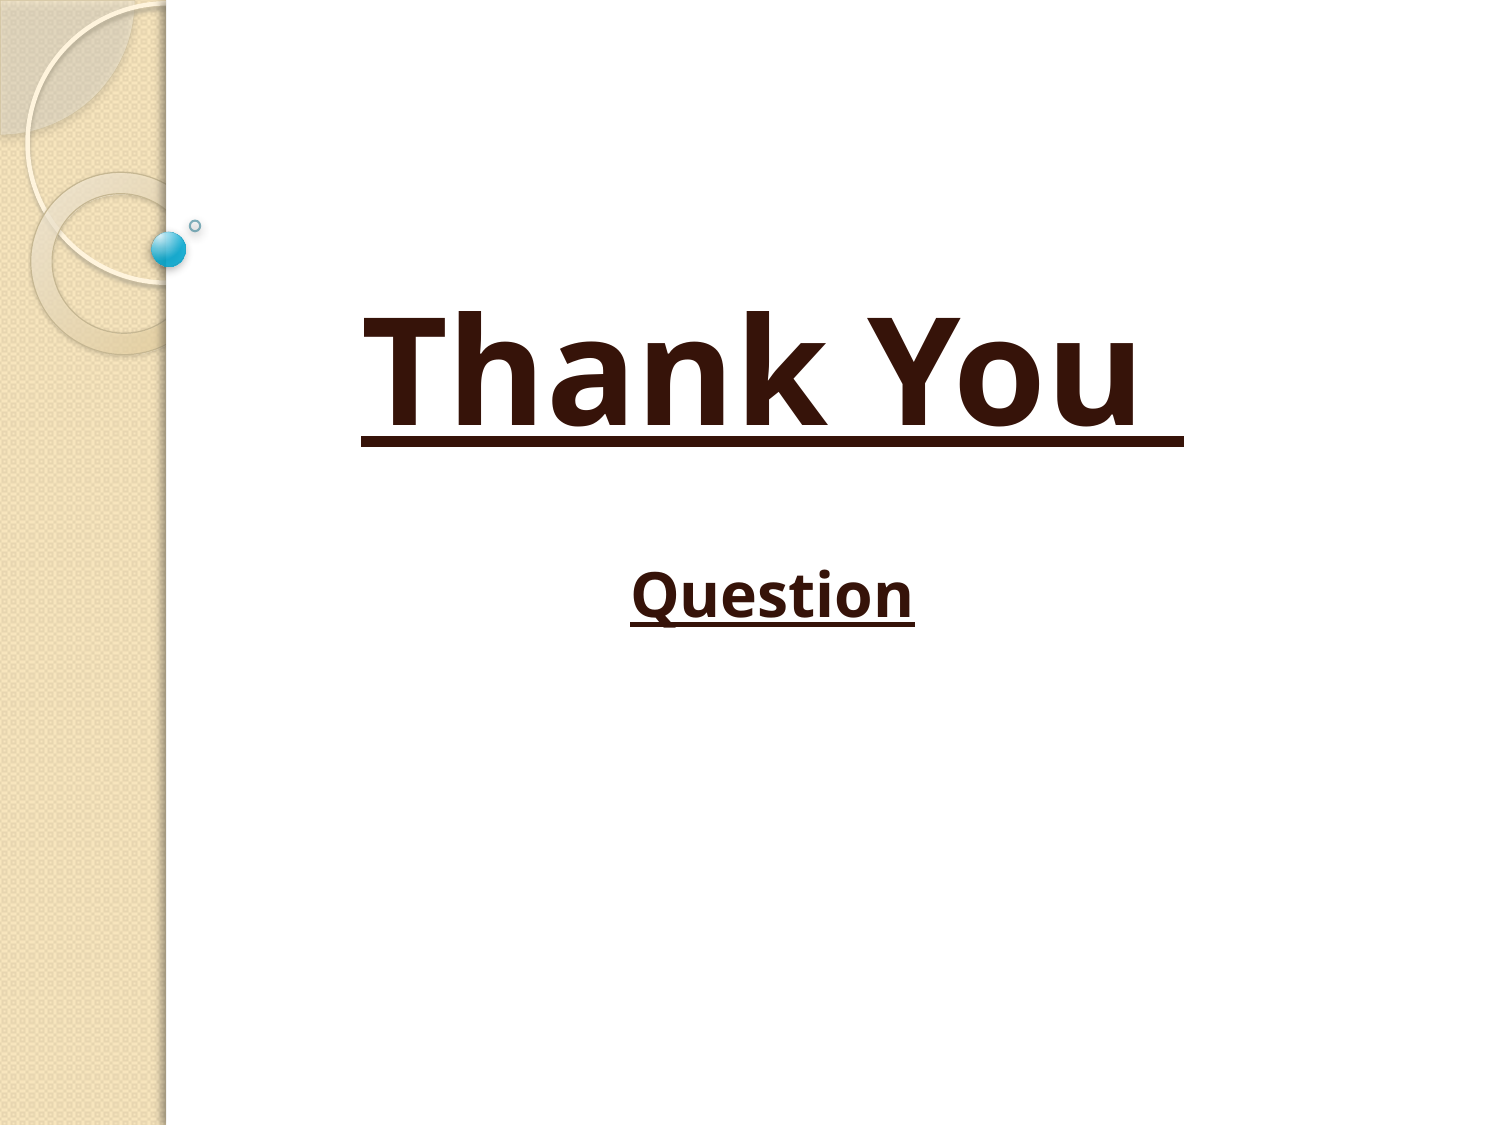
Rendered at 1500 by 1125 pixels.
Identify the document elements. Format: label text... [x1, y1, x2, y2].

subtitle Thank You Question [162, 275, 1378, 638]
